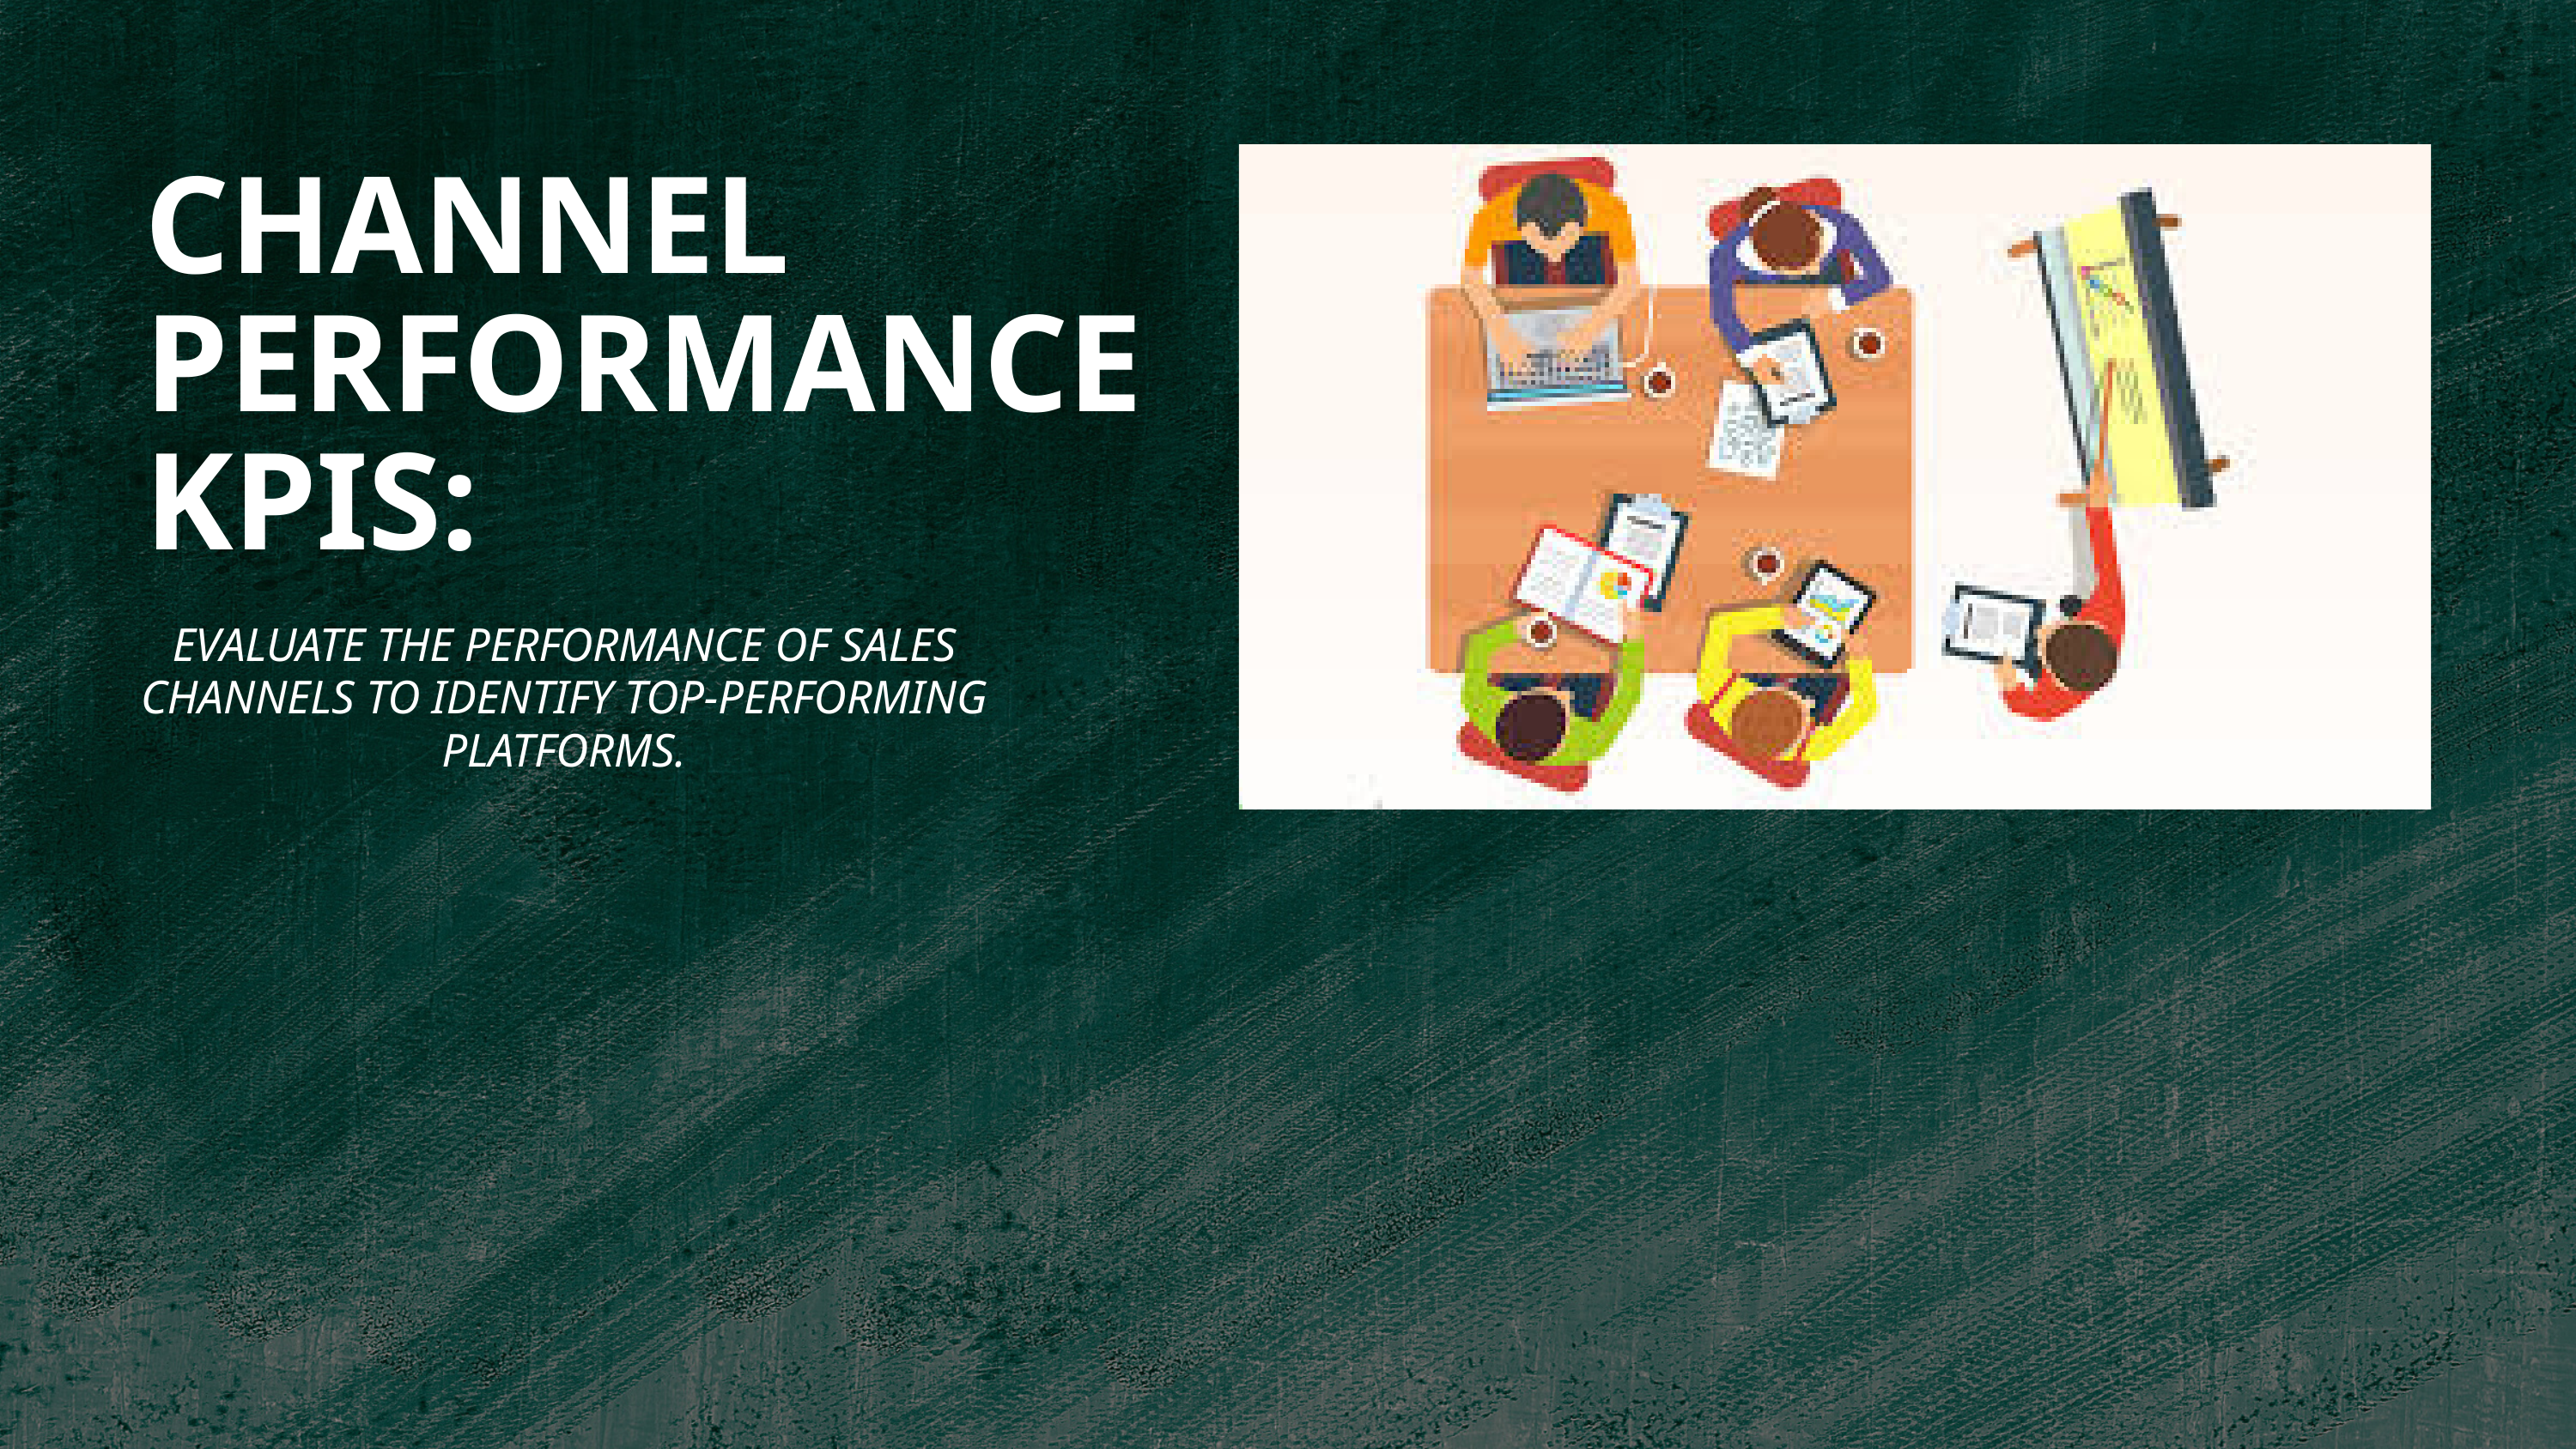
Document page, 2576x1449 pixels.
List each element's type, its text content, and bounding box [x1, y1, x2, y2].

text_box [1238, 144, 2432, 809]
text_box [0, 0, 2576, 1449]
text_box EVALUATE THE PERFORMANCE OF SALES CHANNELS TO IDENTIFY TOP-PERFORMING PLATFORMS. [80, 616, 1048, 777]
text_box CHANNEL PERFORMANCE KPIS: [144, 162, 1340, 577]
